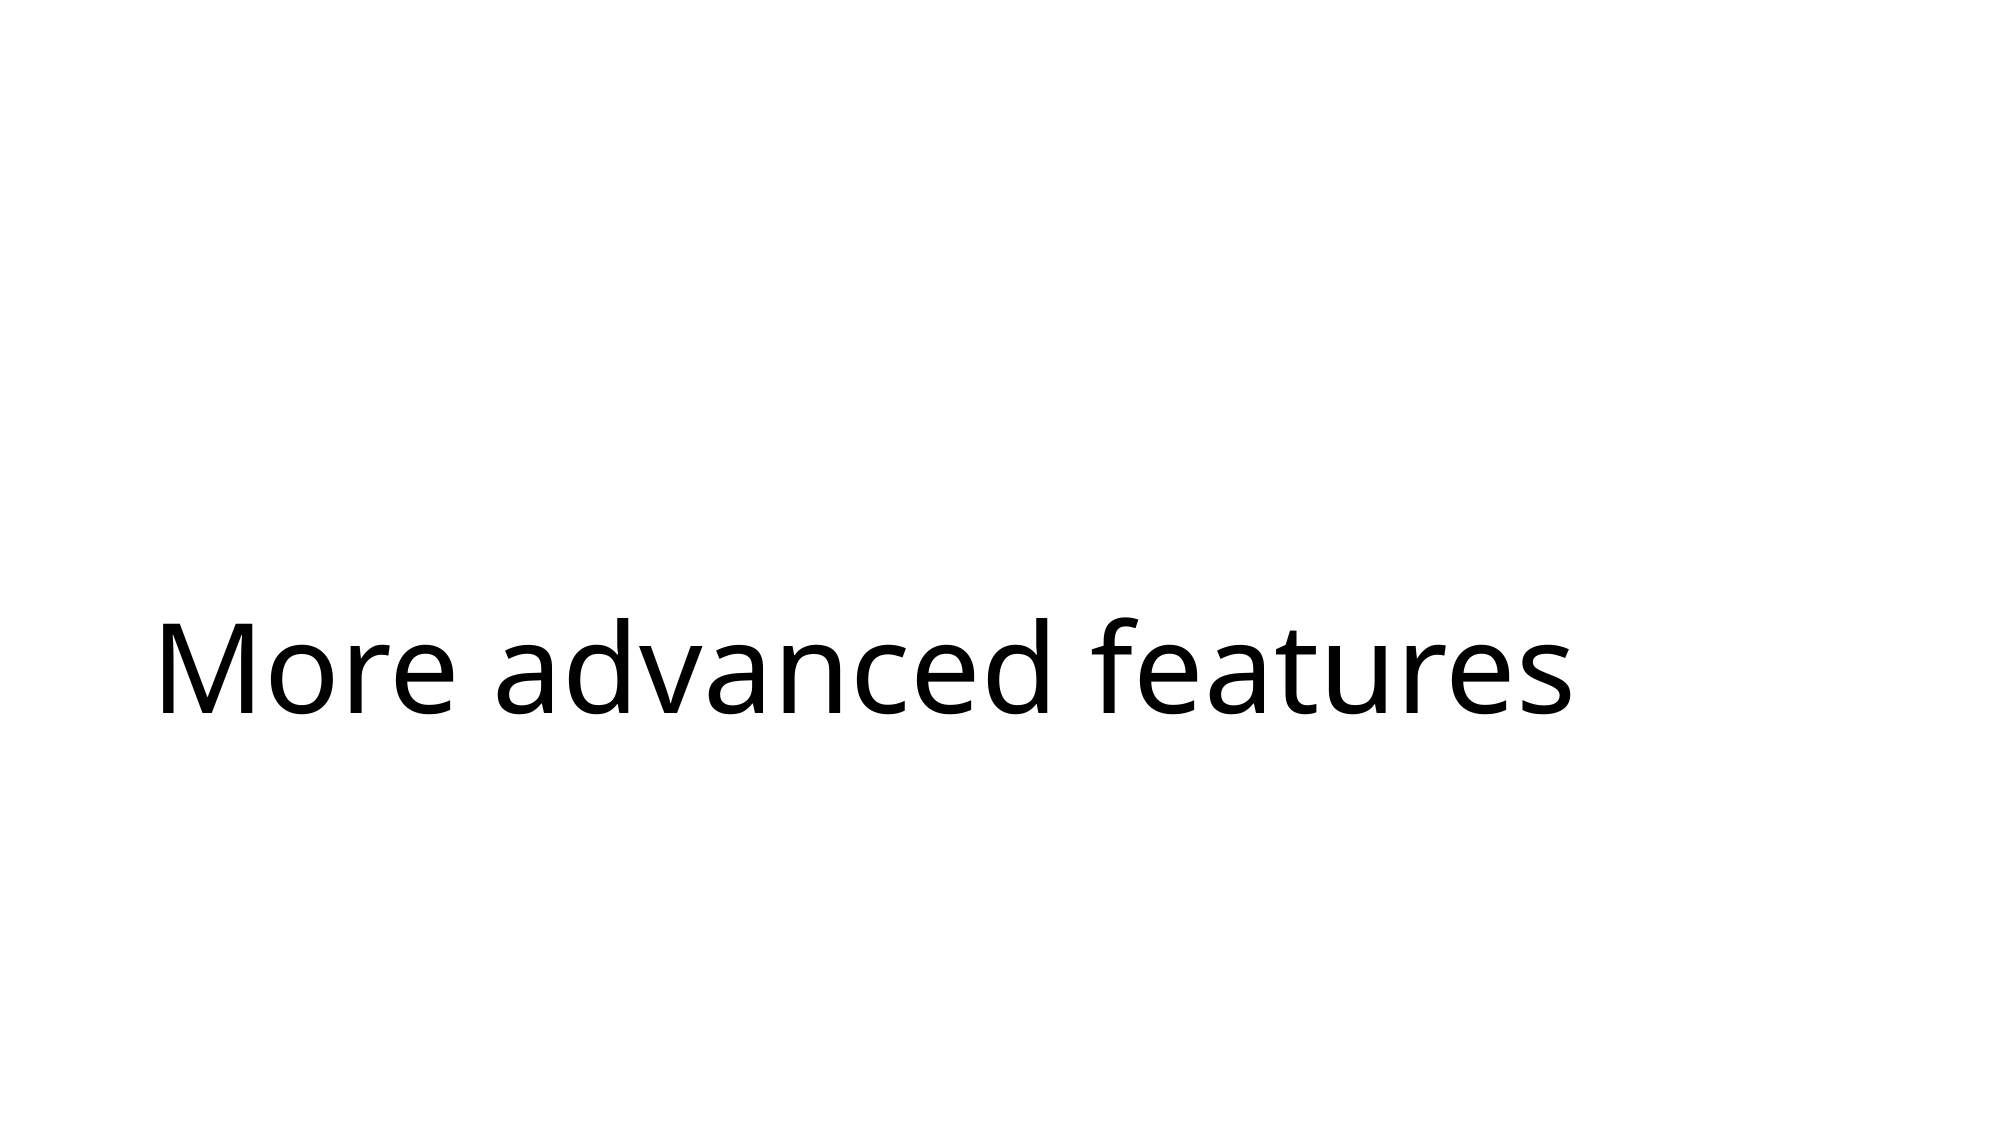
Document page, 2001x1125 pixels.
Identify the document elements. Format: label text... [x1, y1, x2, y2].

title More advanced features [136, 280, 1862, 749]
